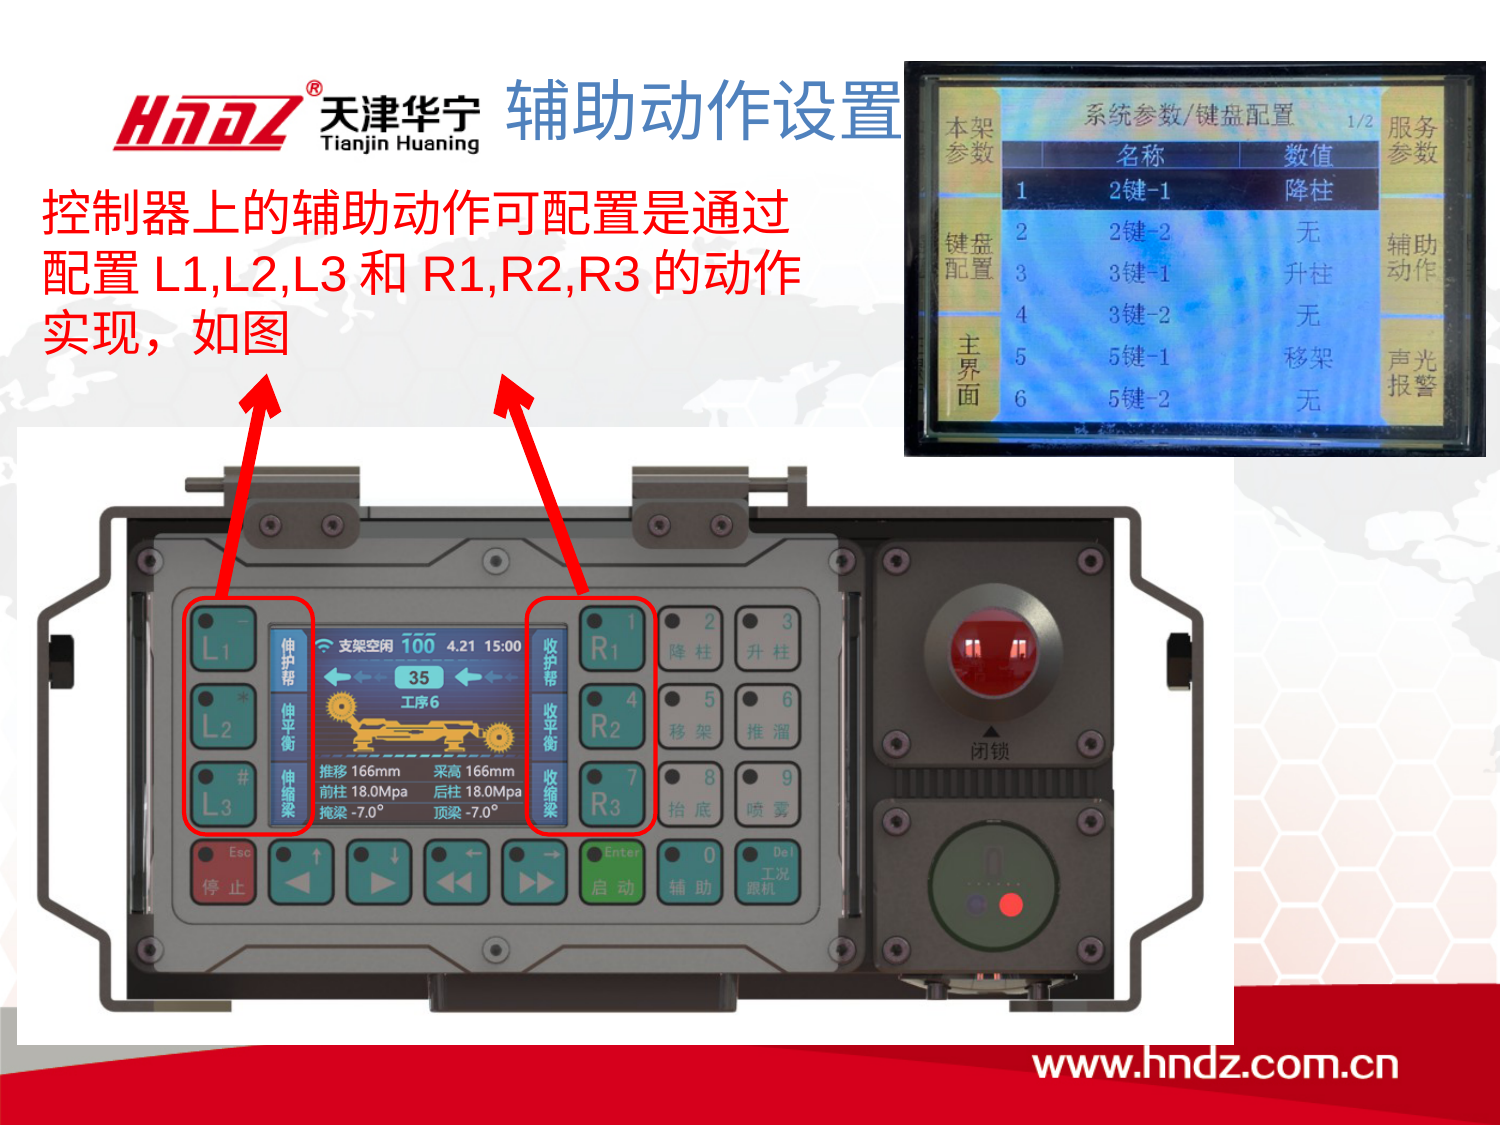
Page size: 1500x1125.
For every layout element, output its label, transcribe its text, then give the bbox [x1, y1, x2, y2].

picture [0, 0, 1500, 1125]
text_box 辅助动作设置 [490, 61, 902, 156]
text_box 控制器上的辅助动作可配置是通过配置L1,L2,L3和R1,R2,R3的动作实现，如图 [26, 173, 821, 369]
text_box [501, 373, 584, 594]
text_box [220, 373, 267, 600]
